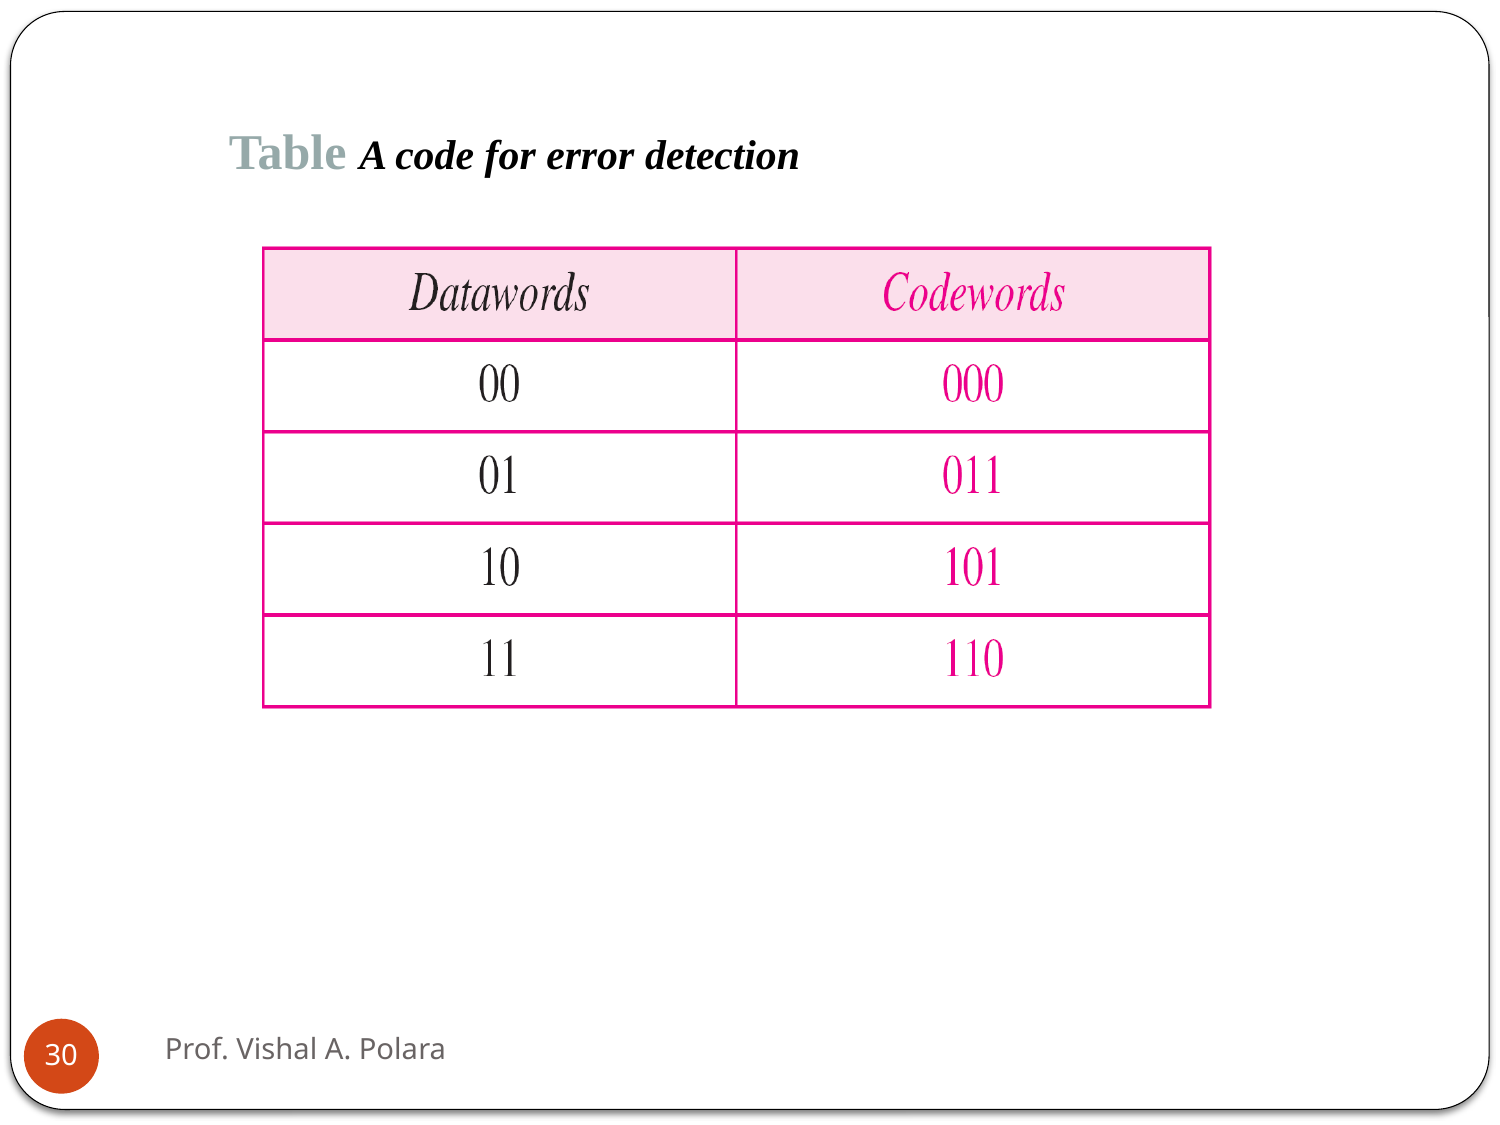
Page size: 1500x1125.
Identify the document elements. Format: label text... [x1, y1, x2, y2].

slide_number 30 [23, 1018, 99, 1094]
text_box Table A code for error detection [214, 112, 816, 188]
footer Prof. Vishal A. Polara [150, 1012, 800, 1088]
picture [214, 225, 1266, 806]
